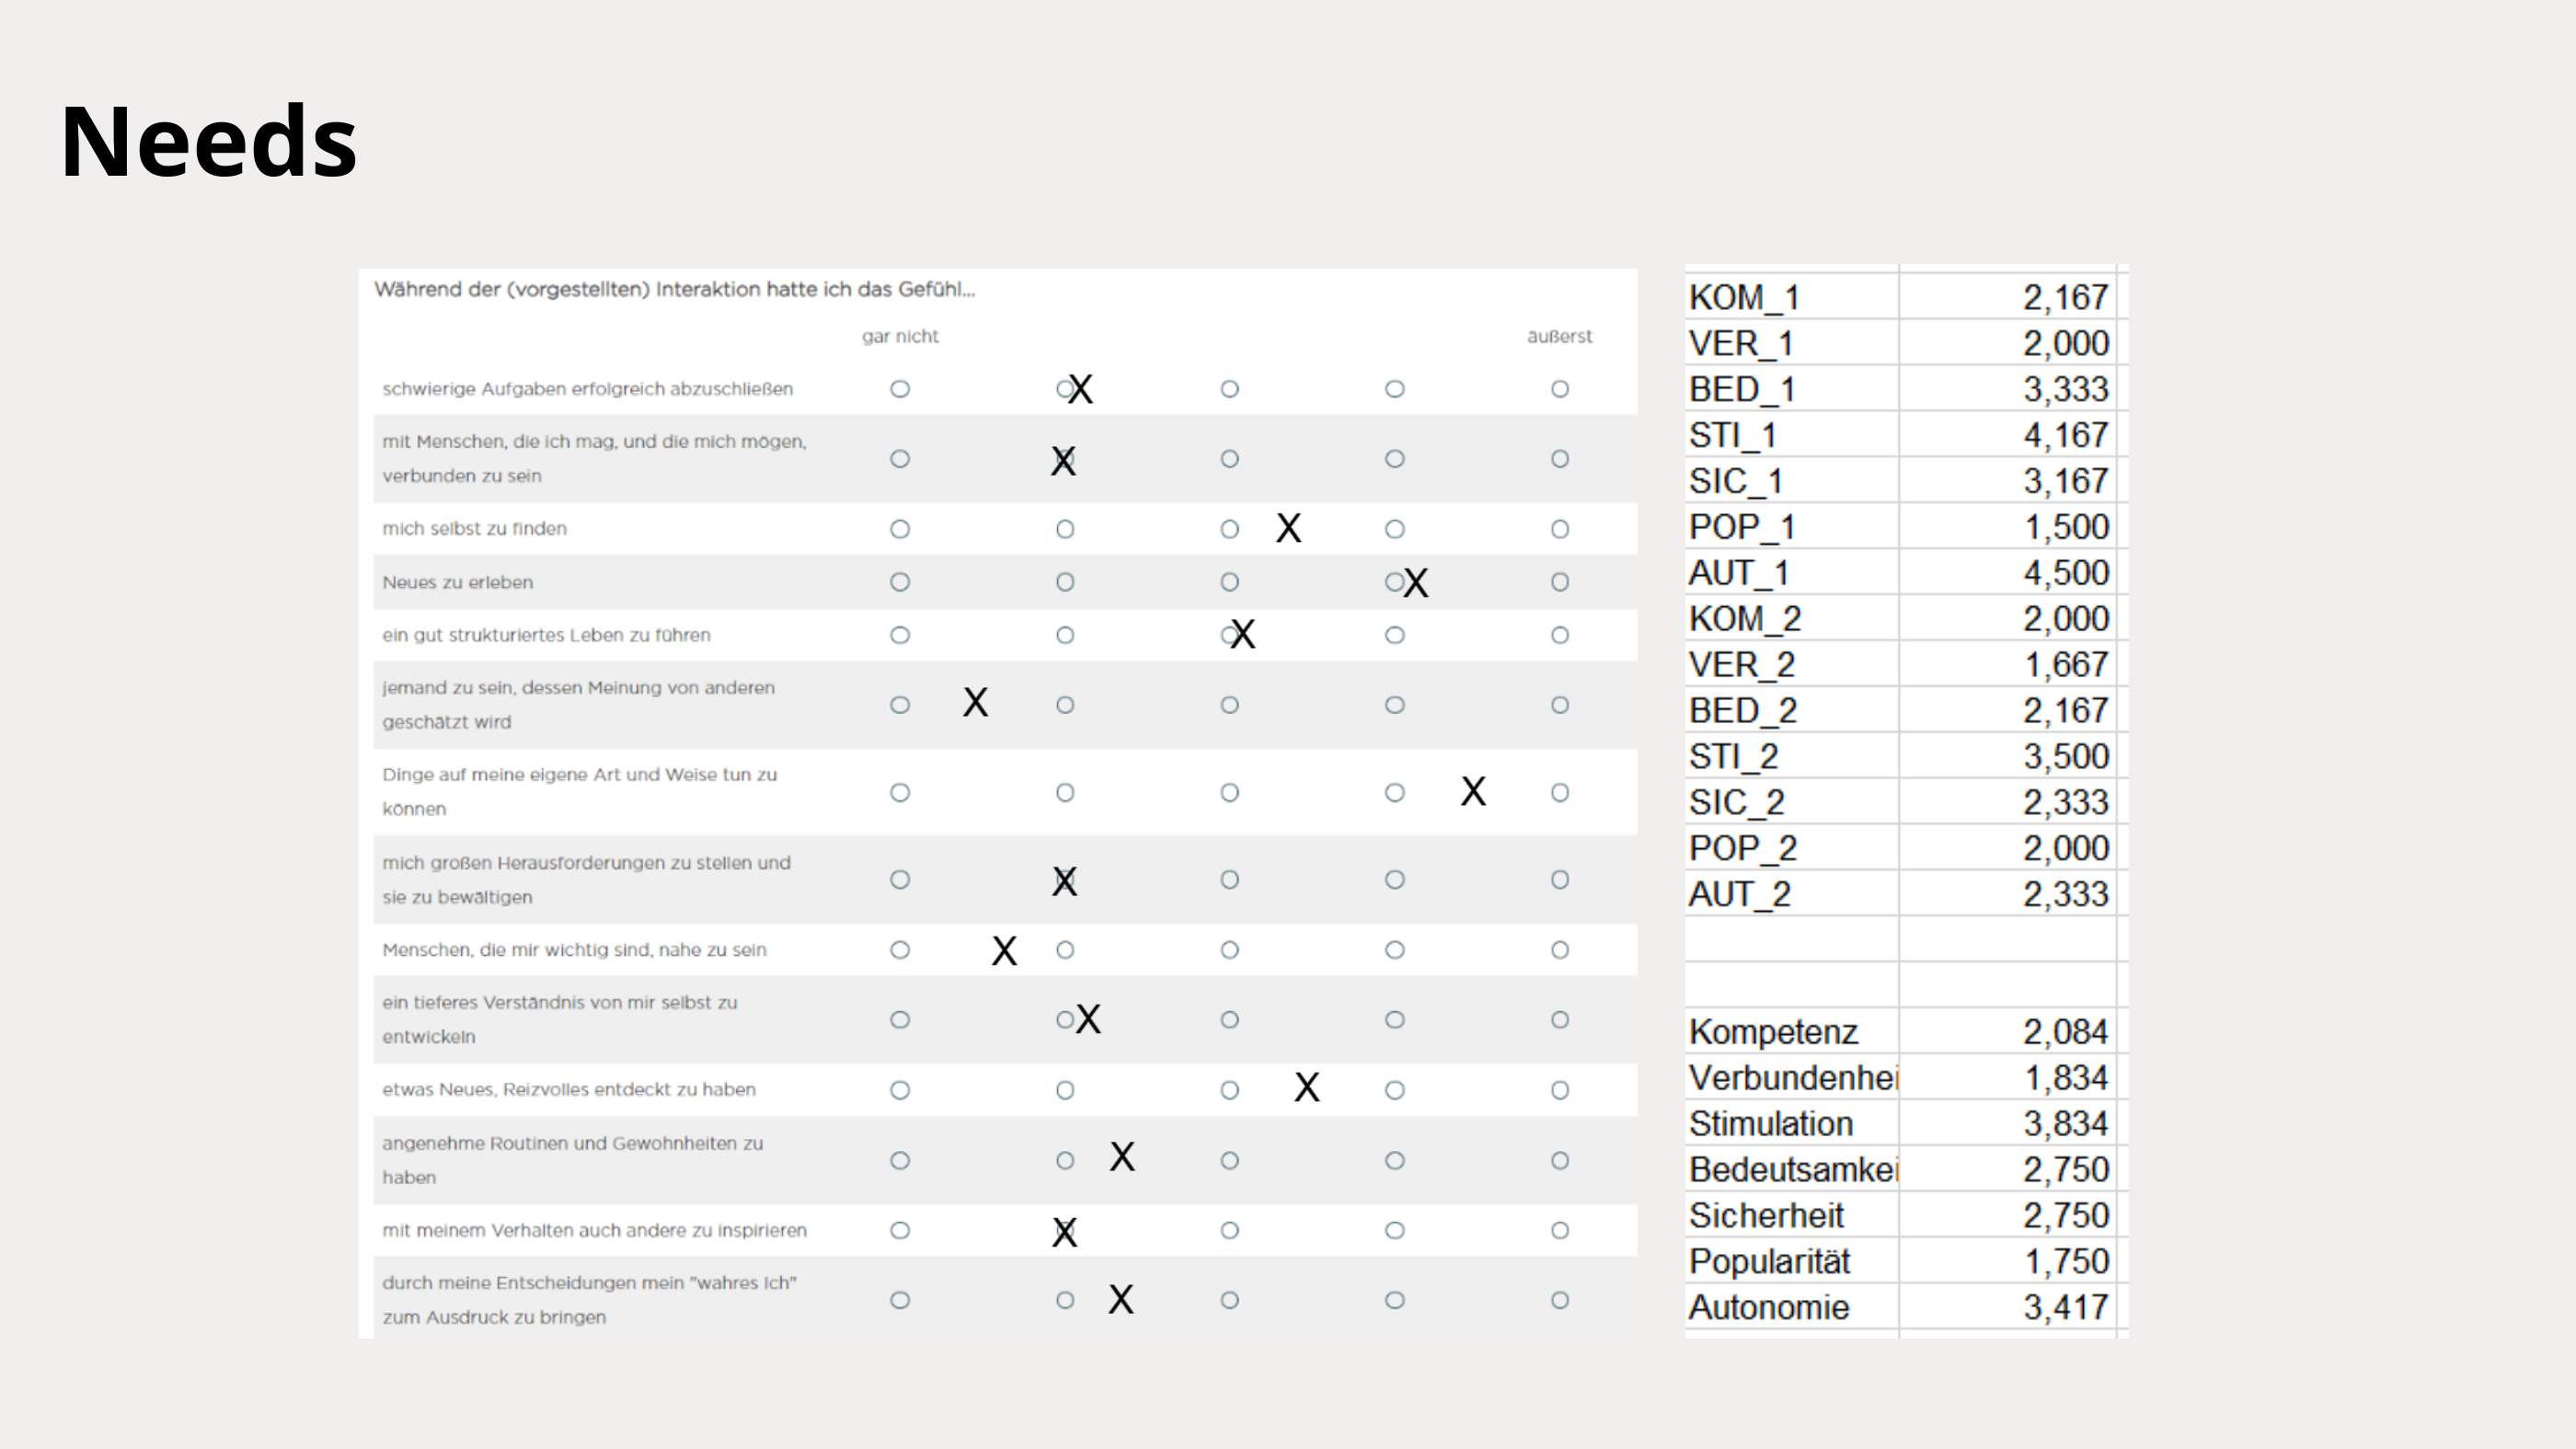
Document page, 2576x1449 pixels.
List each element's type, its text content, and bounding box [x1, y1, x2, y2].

picture [1685, 264, 2129, 1339]
picture [359, 269, 1638, 1339]
text_box Needs [44, 73, 374, 203]
